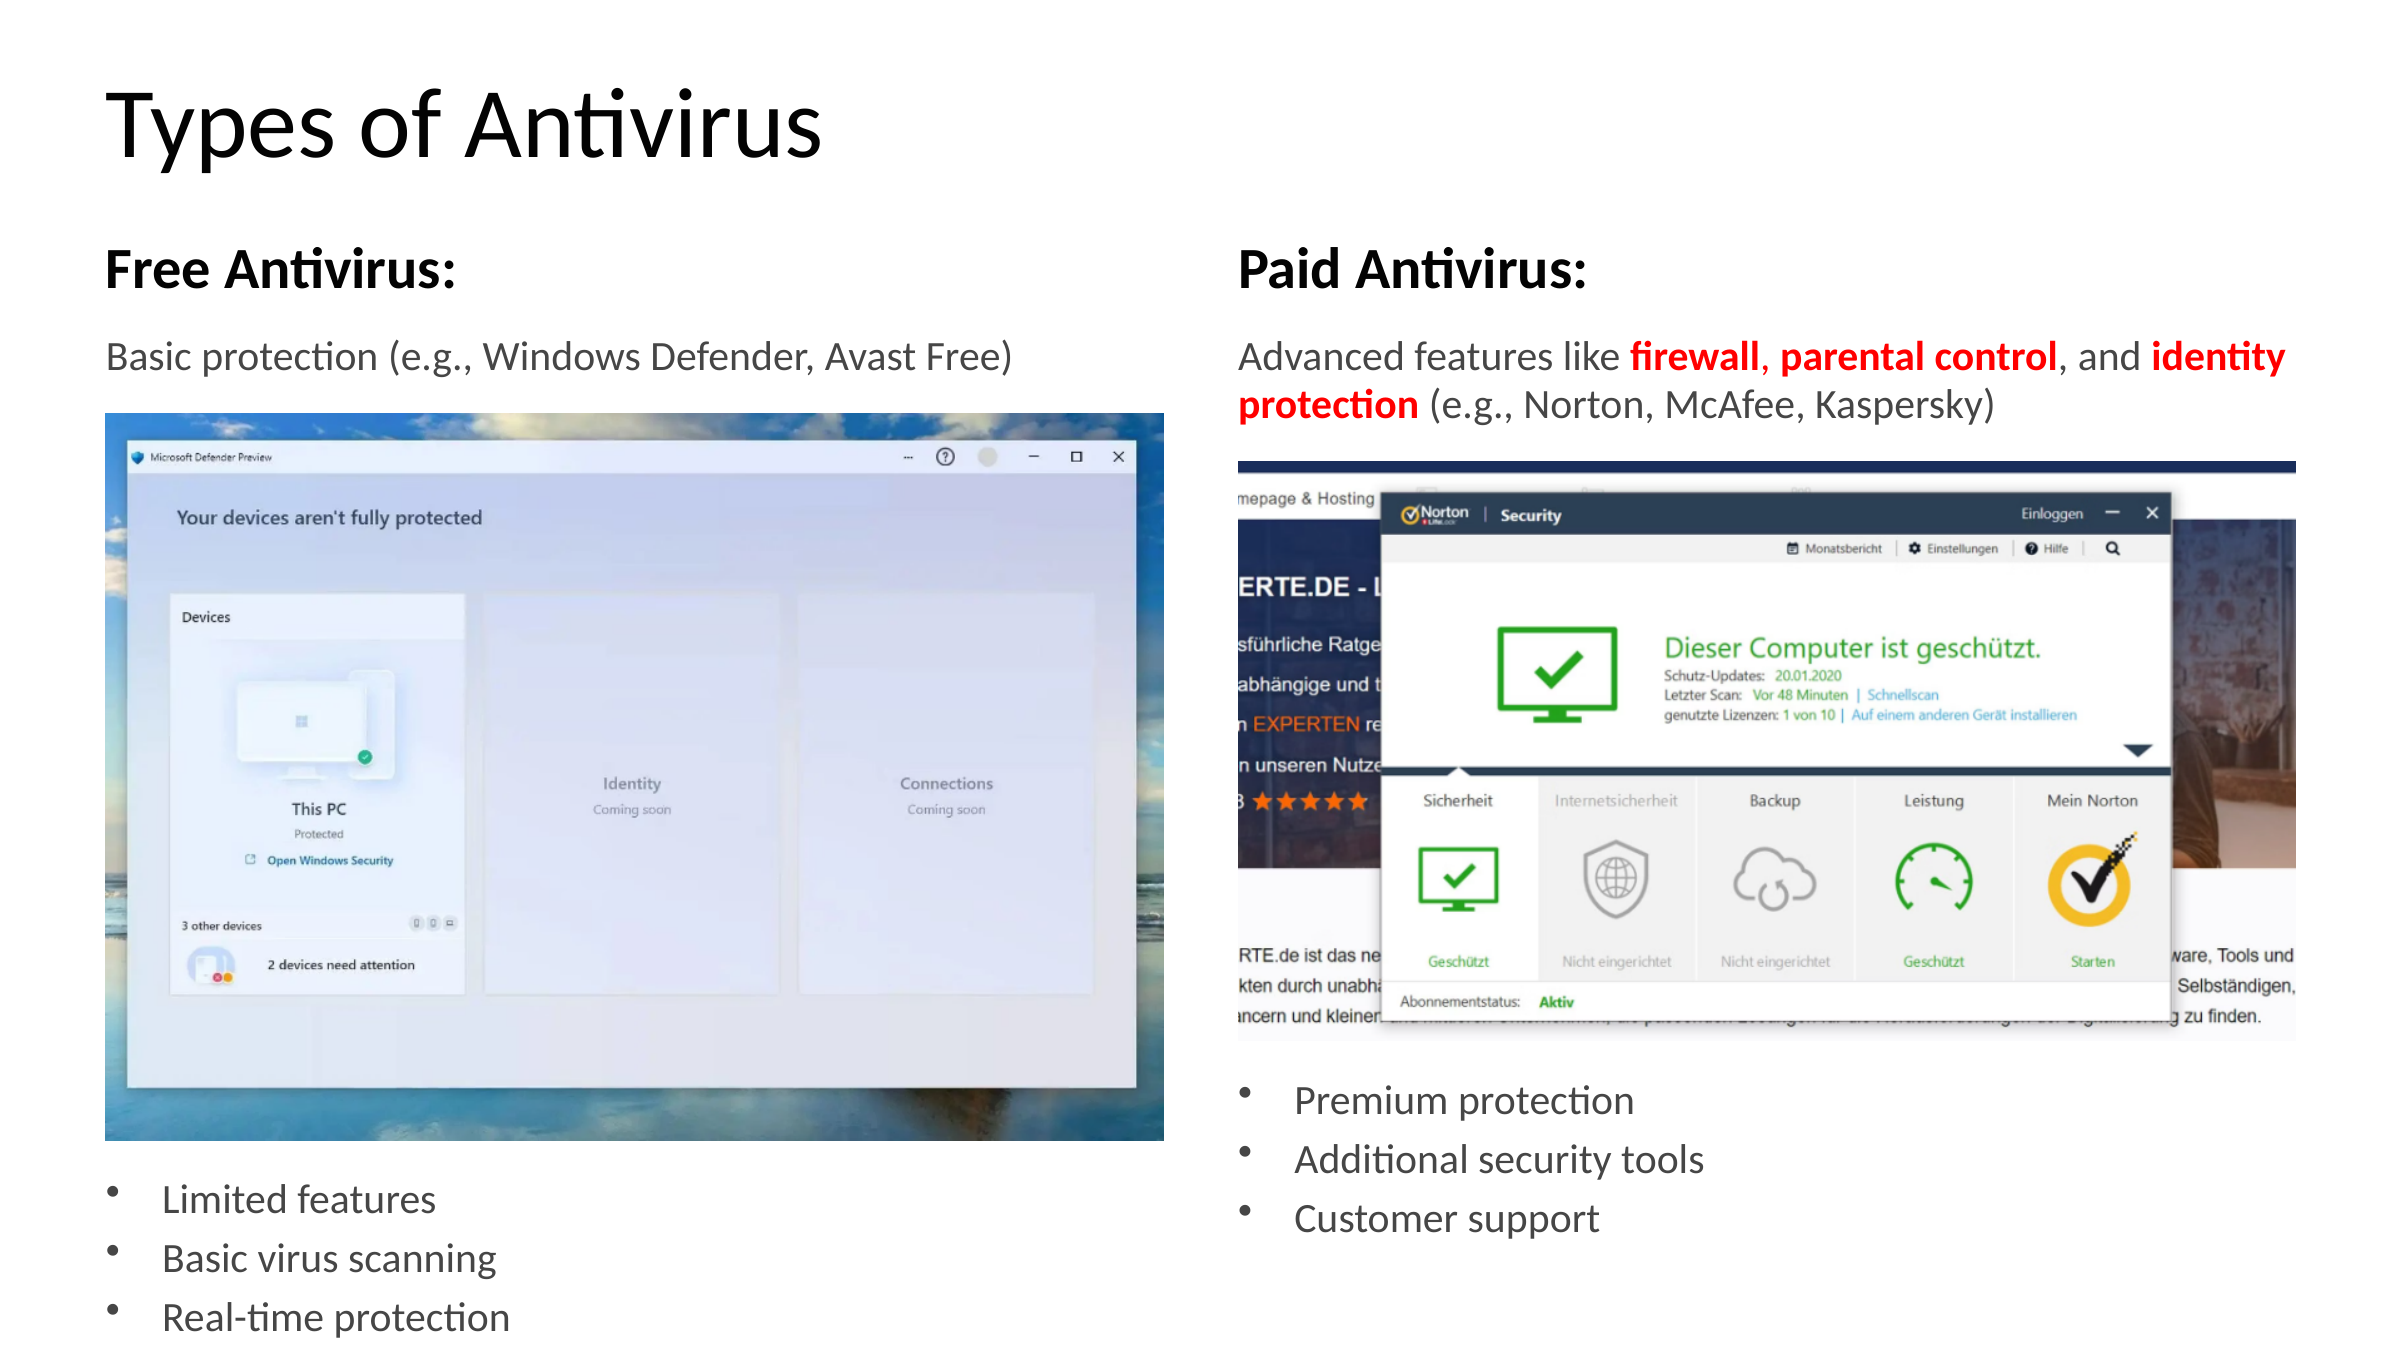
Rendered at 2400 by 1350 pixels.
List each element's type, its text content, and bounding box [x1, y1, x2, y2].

text_box Types of Antivirus [105, 83, 863, 178]
picture [1238, 461, 2296, 1041]
text_box Limited features [105, 1174, 1164, 1223]
picture [105, 413, 1164, 1141]
text_box Real-time protection [105, 1292, 1164, 1341]
text_box Basic virus scanning [105, 1233, 1164, 1282]
text_box Customer support [1238, 1192, 2296, 1241]
text_box Basic protection (e.g., Windows Defender, Avast Free) [105, 330, 1164, 380]
text_box Free Antivirus: [105, 253, 484, 301]
text_box Additional security tools [1238, 1133, 2296, 1182]
text_box Premium protection [1238, 1074, 2296, 1123]
text_box Paid Antivirus: [1238, 253, 1617, 301]
text_box Advanced features like firewall, parental control, and identity protection (e.g., Norton, McAfee, Kaspersky) [1238, 330, 2296, 428]
